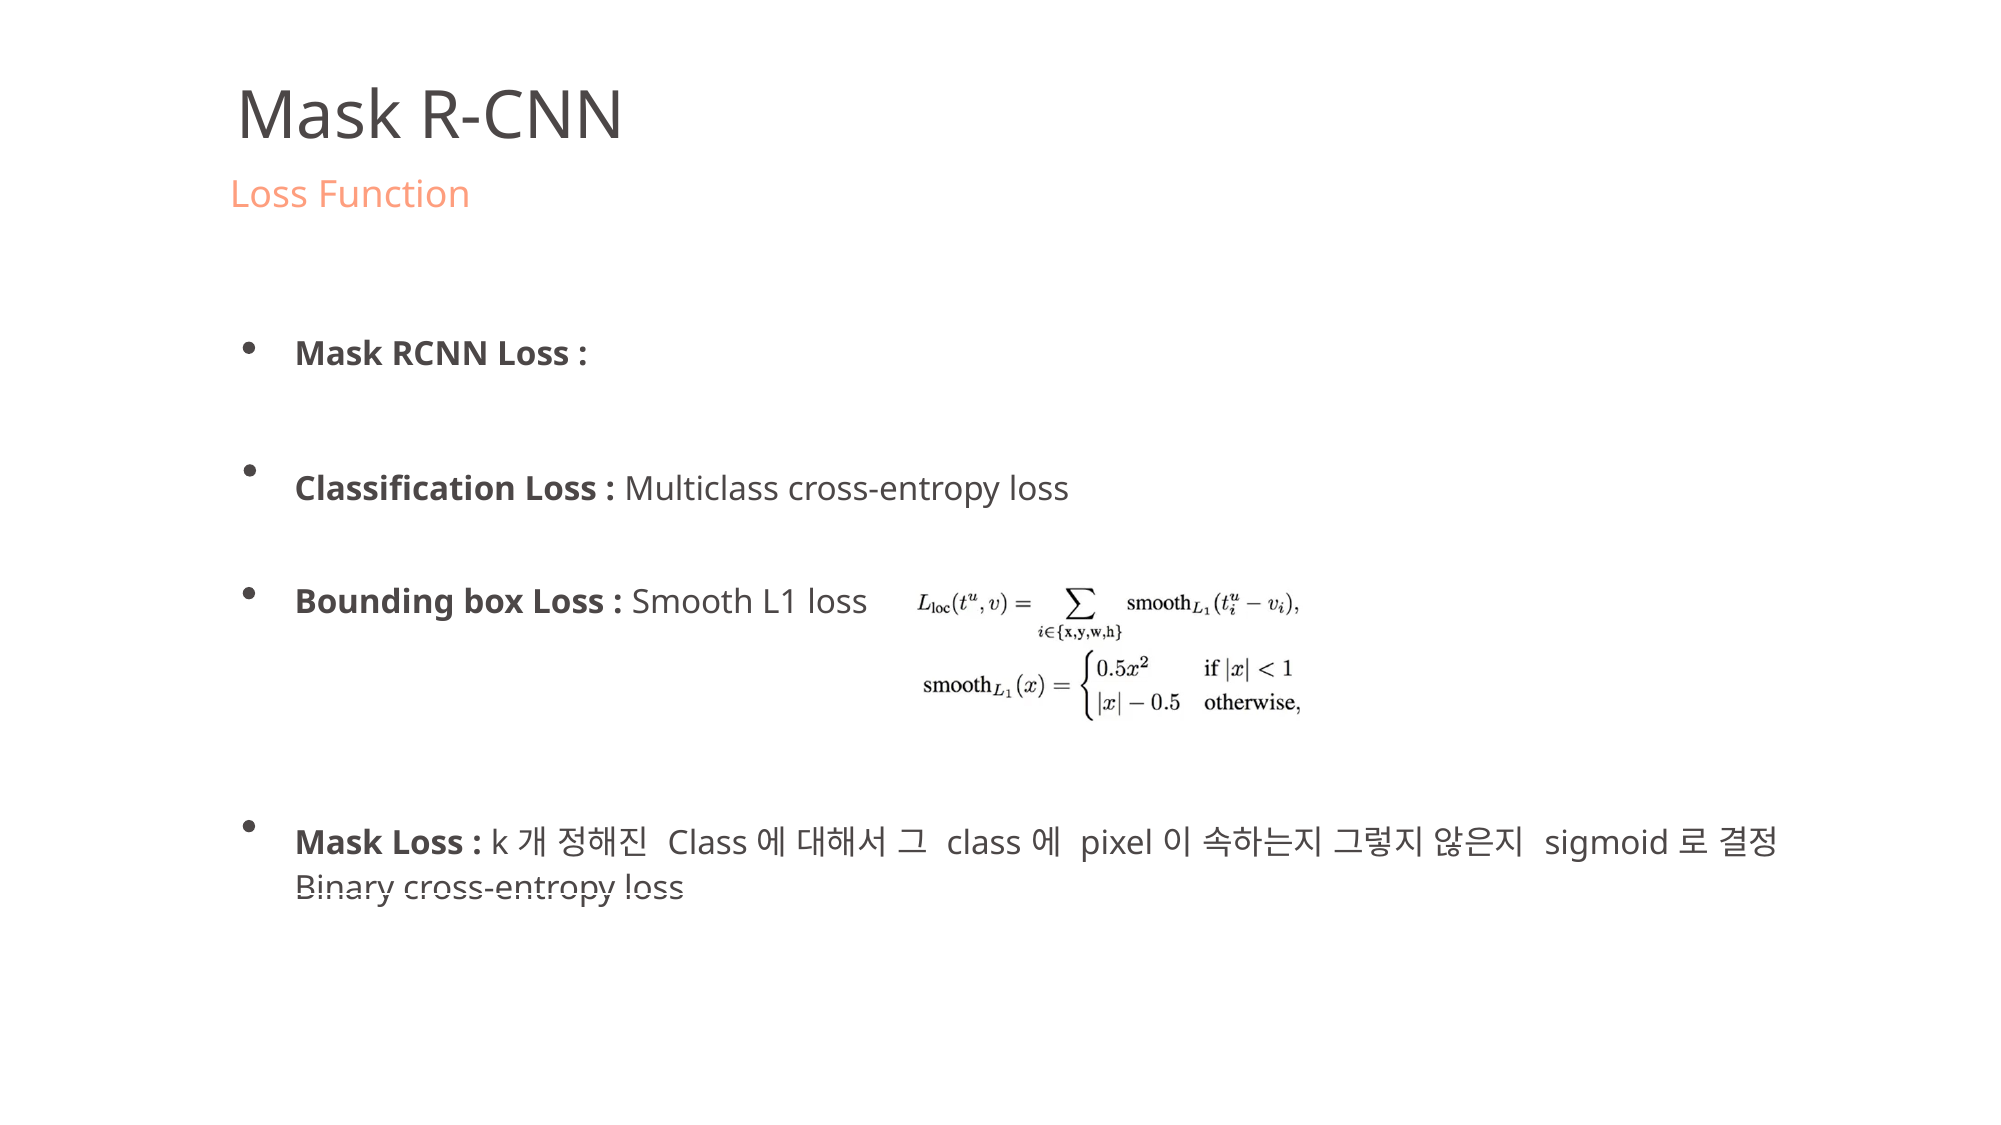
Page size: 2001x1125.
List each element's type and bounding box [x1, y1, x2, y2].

text_box [216, 64, 646, 224]
text_box [241, 340, 257, 356]
text_box [241, 585, 257, 601]
picture [892, 562, 1336, 740]
text_box [241, 818, 257, 834]
text_box [242, 463, 258, 478]
